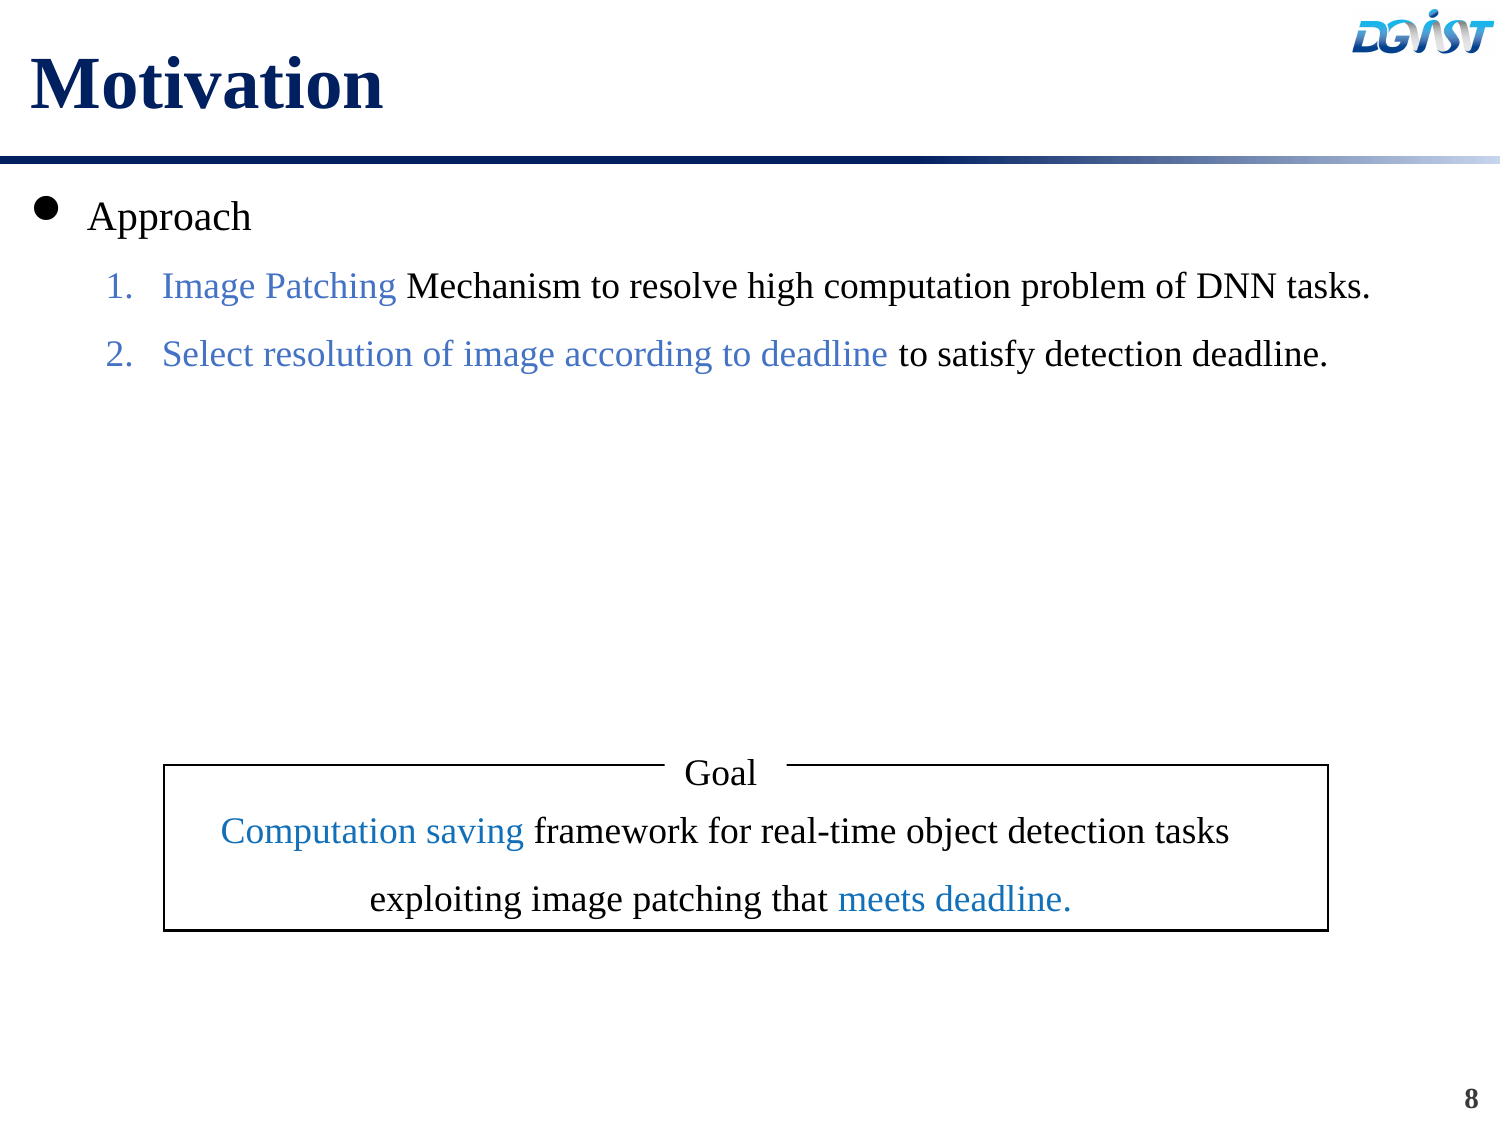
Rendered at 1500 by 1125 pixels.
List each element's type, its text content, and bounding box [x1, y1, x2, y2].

text_box Motivation [15, 19, 1440, 139]
text_box Approach Image Patching Mechanism to resolve high computation problem of DNN tasks. Select resolution of image according to deadline to satisfy detection deadline. [15, 156, 1431, 382]
text_box Computation saving framework for real-time object detection tasks exploiting image patching that meets deadline. [185, 776, 1267, 926]
picture [1352, 7, 1494, 55]
text_box 8 [1430, 1072, 1494, 1118]
text_box [163, 764, 1329, 932]
text_box Goal [664, 718, 787, 801]
text_box [0, 155, 1500, 165]
